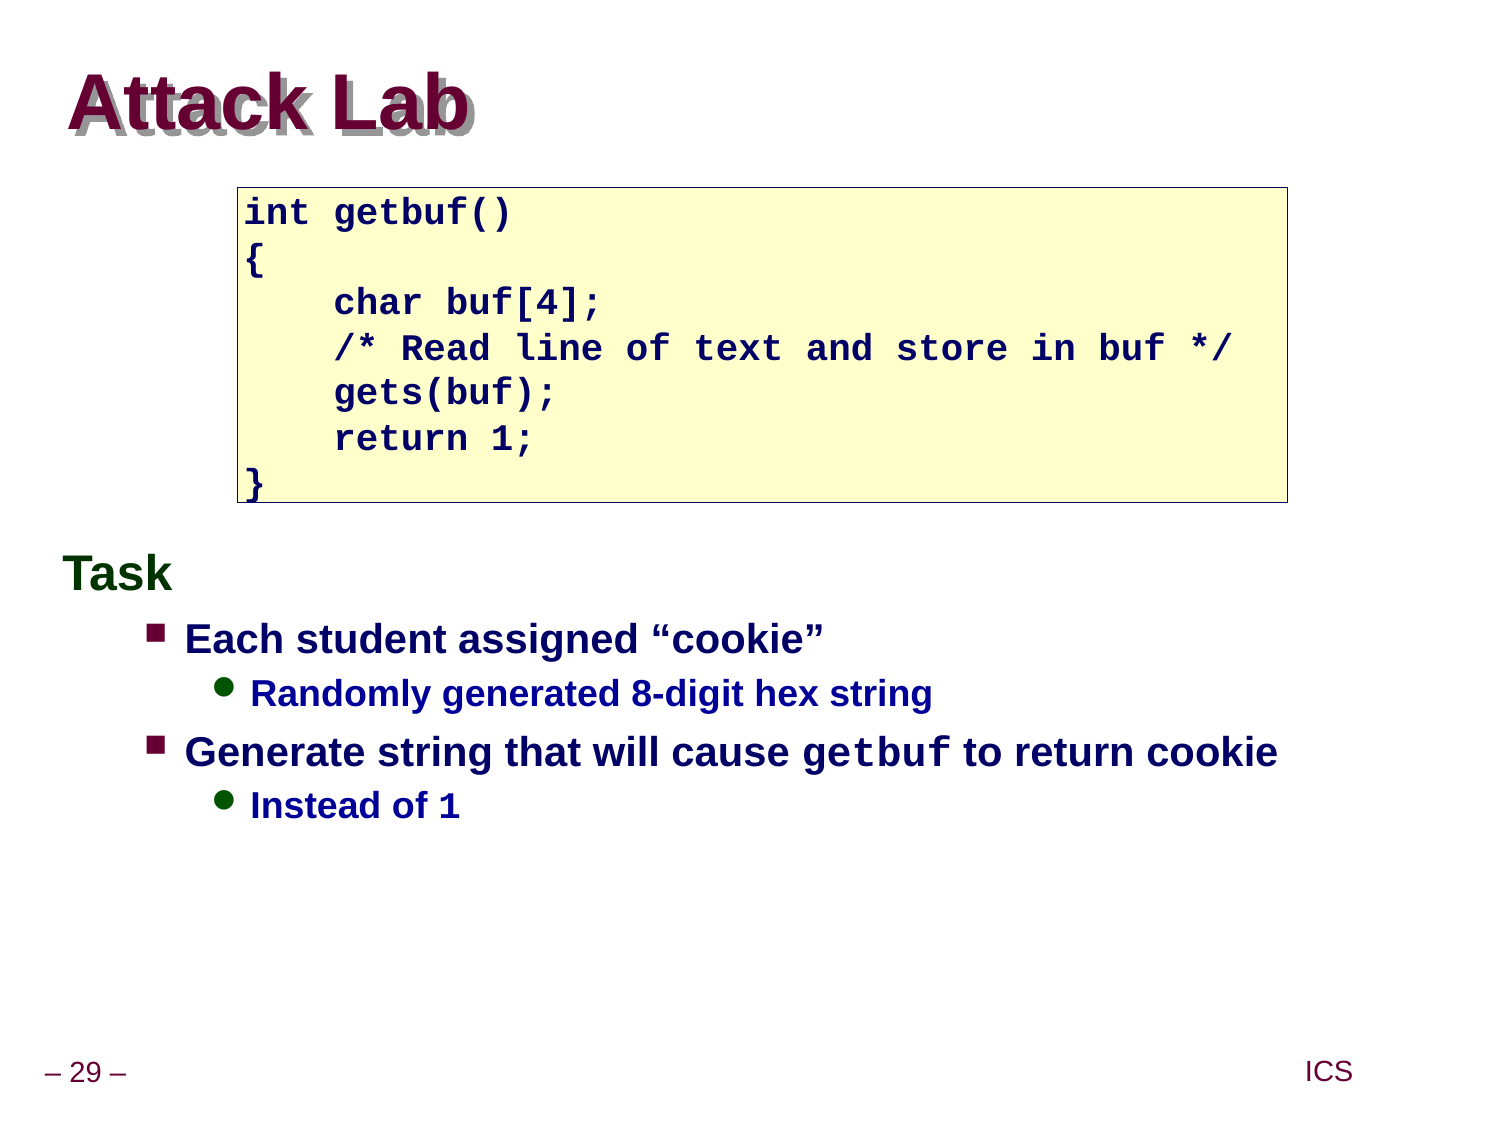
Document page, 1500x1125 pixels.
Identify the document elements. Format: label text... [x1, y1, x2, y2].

title Attack Lab [66, 40, 1497, 169]
list Task Each student assigned “cookie” Randomly generated 8-digit hex string Generate string that will cause getbuf to return cookie Instead of 1 [47, 537, 1411, 1058]
text_box int getbuf() { char buf[4]; /* Read line of text and store in buf */ gets(buf); return 1; } [237, 187, 1288, 503]
